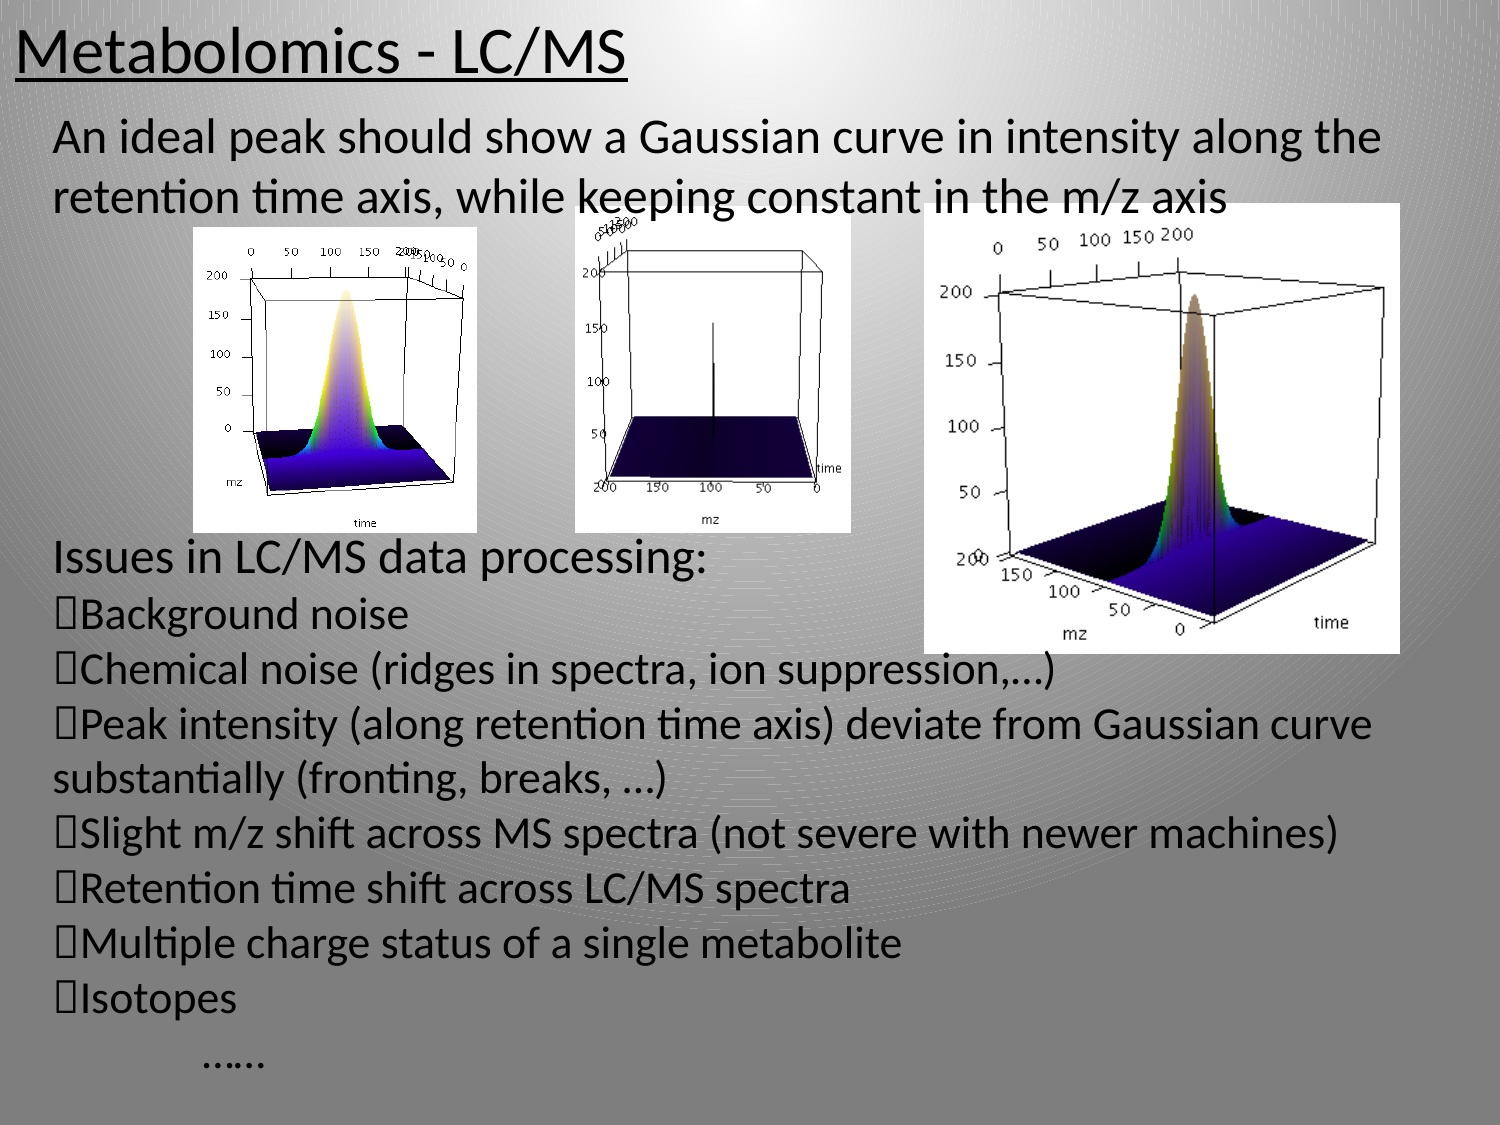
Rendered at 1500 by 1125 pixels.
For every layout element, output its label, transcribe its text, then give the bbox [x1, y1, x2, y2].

picture [924, 203, 1401, 654]
text_box Metabolomics - LC/MS [0, 0, 1425, 95]
picture [574, 206, 852, 533]
picture [193, 227, 477, 533]
text_box An ideal peak should show a Gaussian curve in intensity along the retention time axis, while keeping constant in the m/z axis Issues in LC/MS data processing: Background noise Chemical noise (ridges in spectra, ion suppression,…) Peak intensity (along retention time axis) deviate from Gaussian curve substantially (fronting, breaks, …) Slight m/z shift across MS spectra (not severe with newer machines) Retention time shift across LC/MS spectra Multiple charge status of a single metabolite Isotopes …… [37, 95, 1463, 1086]
